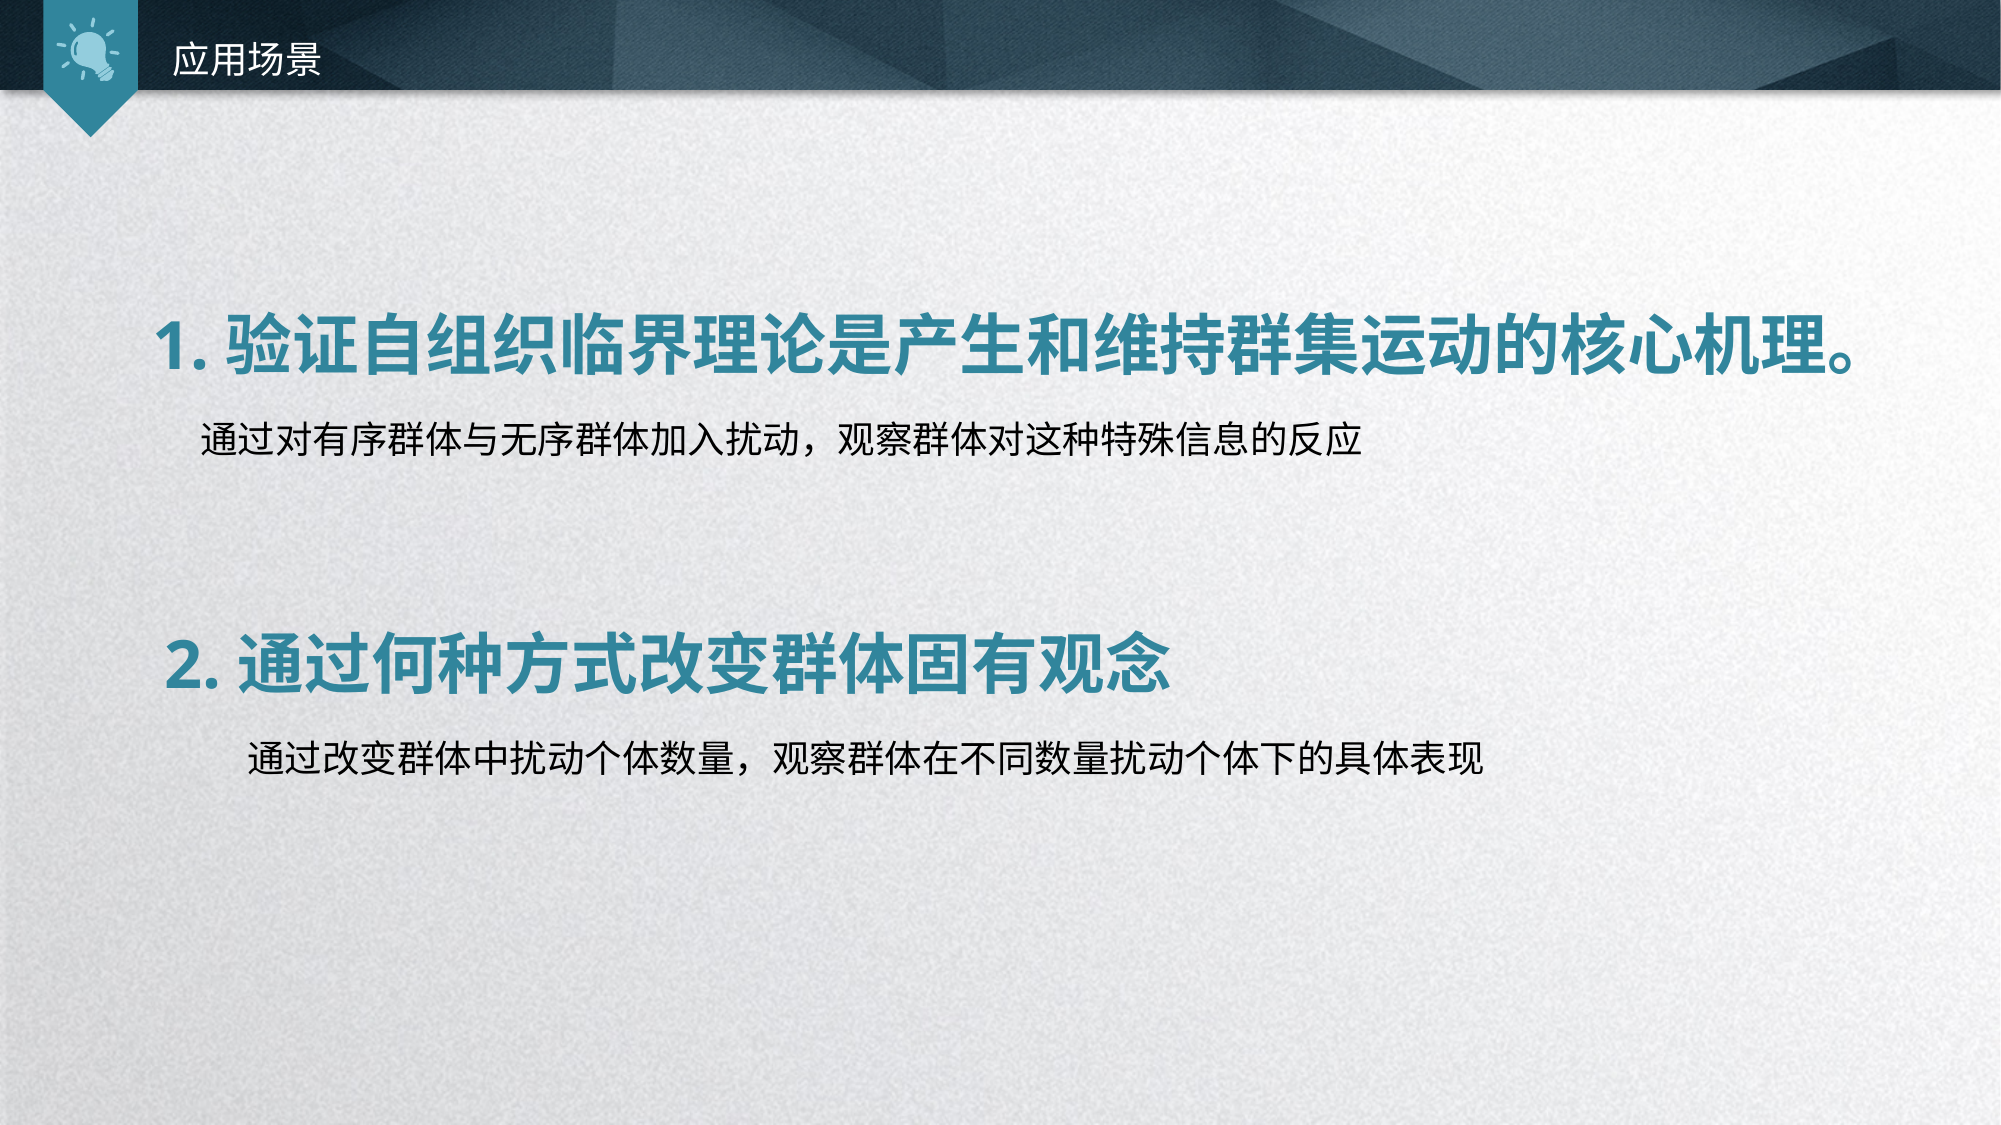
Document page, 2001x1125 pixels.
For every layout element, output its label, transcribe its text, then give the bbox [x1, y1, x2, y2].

text_box [140, 0, 2001, 92]
text_box 通过对有序群体与无序群体加入扰动，观察群体对这种特殊信息的反应 [185, 408, 1816, 469]
text_box 应用场景 [161, 30, 469, 88]
text_box [0, 0, 41, 92]
picture [0, 92, 2001, 1125]
text_box 1.验证自组织临界理论是产生和维持群集运动的核心机理。 [137, 295, 1851, 391]
text_box 2.通过何种方式改变群体固有观念 [149, 614, 1485, 710]
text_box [43, 0, 139, 138]
text_box 通过改变群体中扰动个体数量，观察群体在不同数量扰动个体下的具体表现 [232, 727, 1568, 788]
